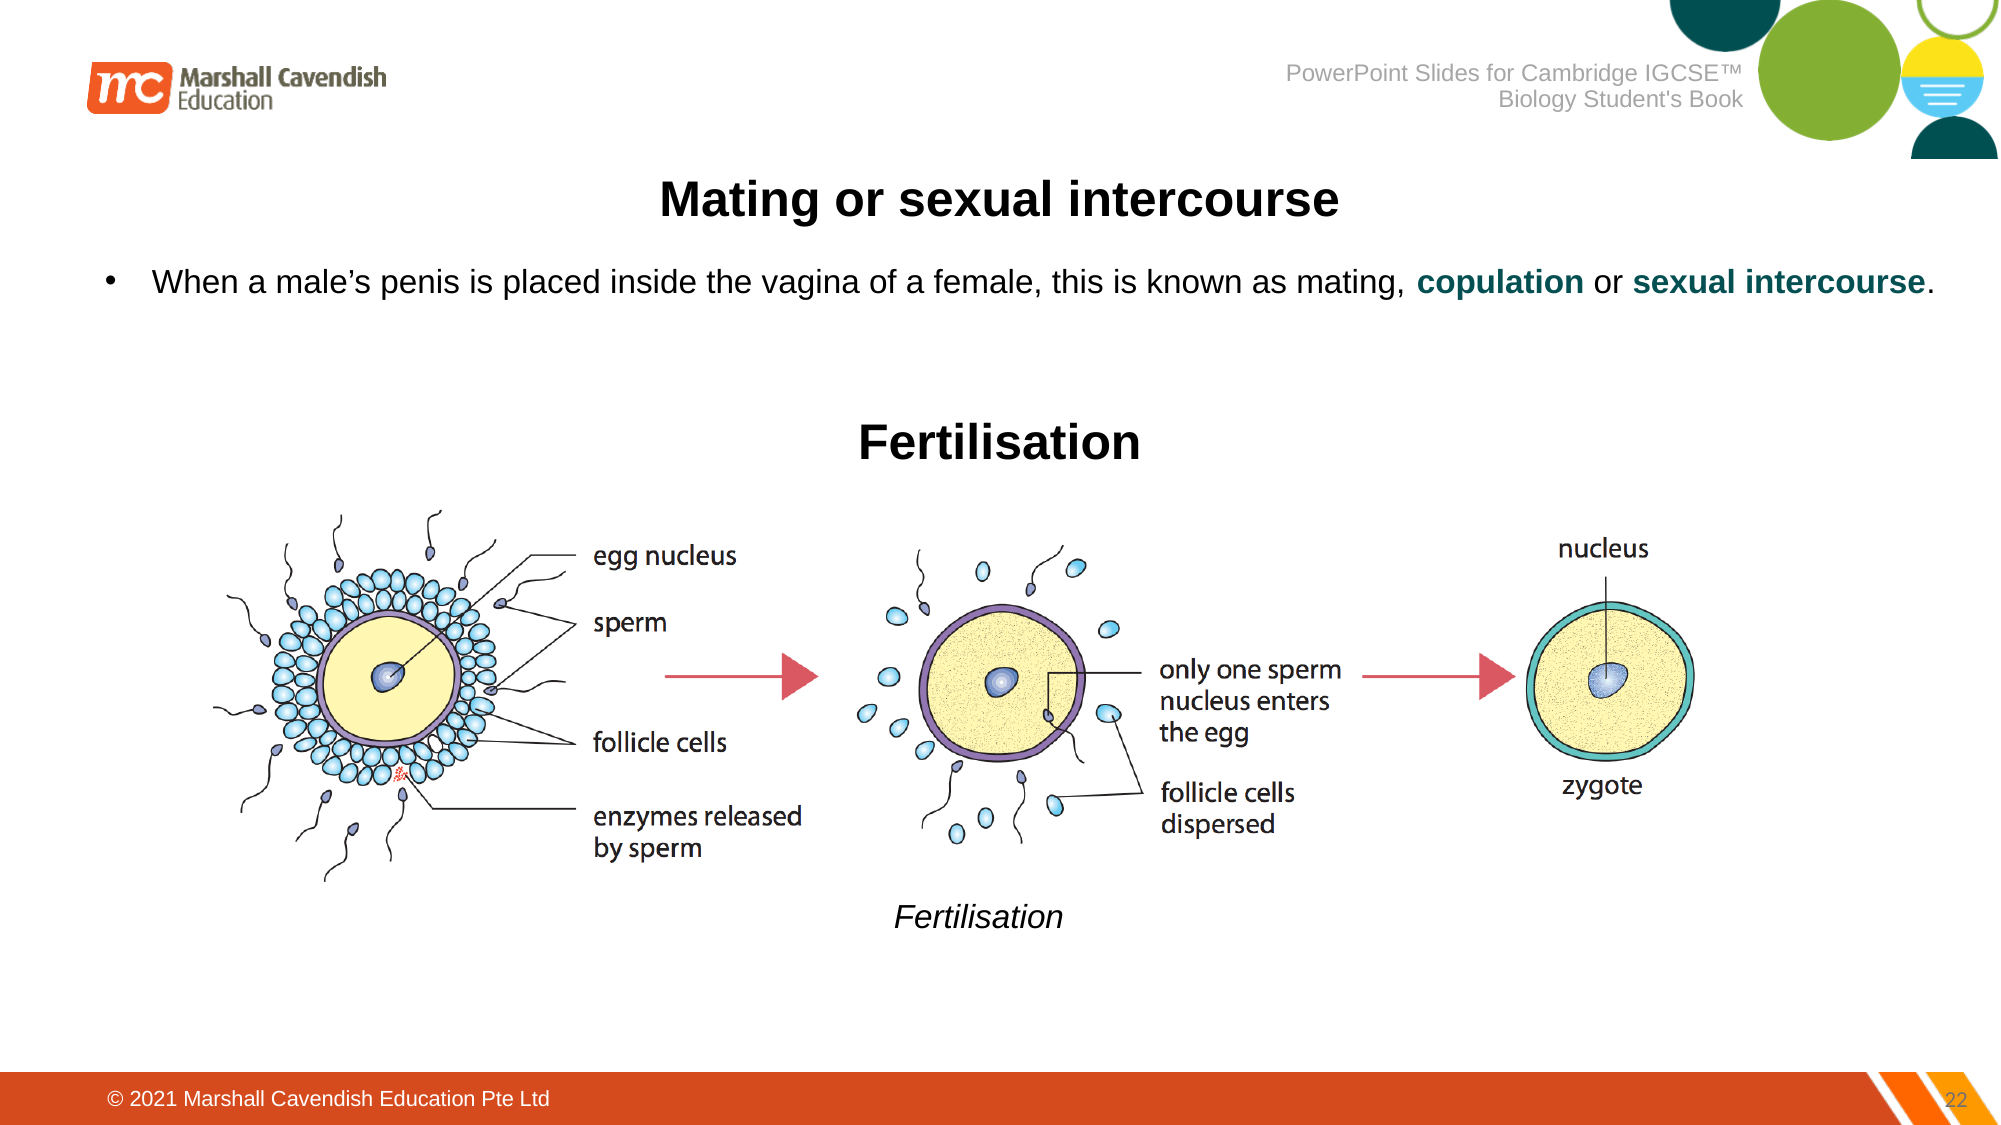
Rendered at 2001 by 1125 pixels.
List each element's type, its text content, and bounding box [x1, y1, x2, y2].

picture [87, 62, 386, 114]
picture [1670, 0, 1998, 159]
text_box Fertilisation [878, 888, 1090, 943]
picture [213, 492, 1701, 888]
text_box When a male’s penis is placed inside the vagina of a female, this is known as mating, copulation or sexual intercourse. [90, 253, 1951, 308]
text_box Fertilisation [843, 402, 1157, 477]
text_box Mating or sexual intercourse [644, 159, 1356, 234]
picture [0, 1072, 2000, 1125]
